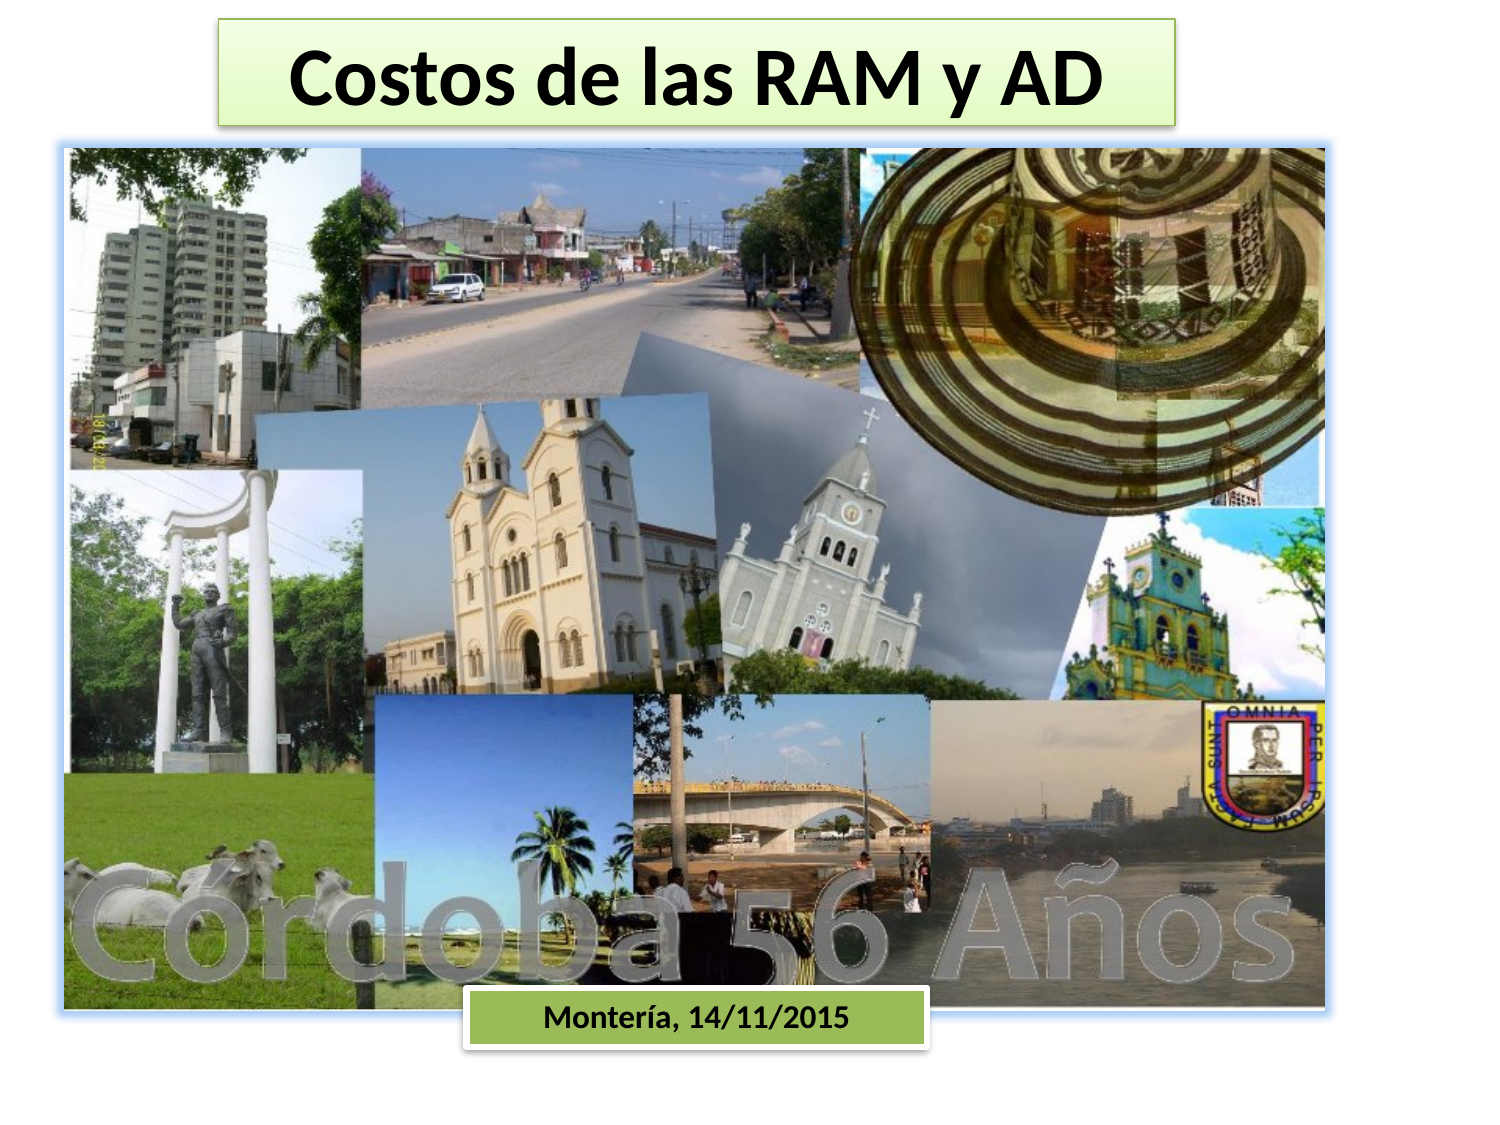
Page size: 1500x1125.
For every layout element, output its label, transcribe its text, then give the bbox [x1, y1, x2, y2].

picture [64, 148, 1325, 1011]
title Costos de las RAM y AD [218, 18, 1176, 126]
subtitle Montería, 14/11/2015 [463, 1019, 930, 1050]
